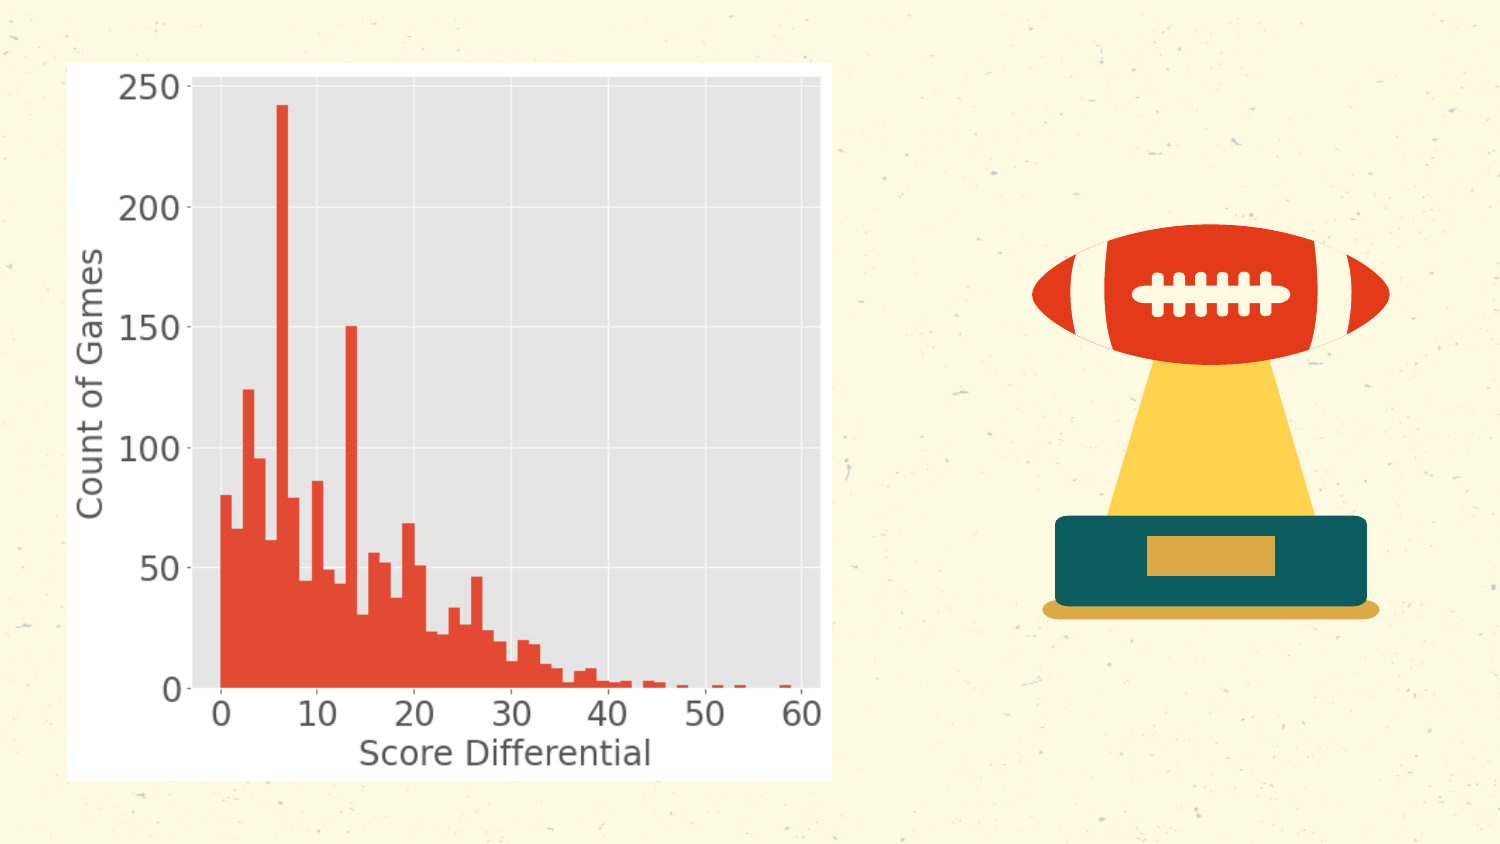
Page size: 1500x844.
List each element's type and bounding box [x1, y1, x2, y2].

text_box [1031, 224, 1391, 620]
picture [67, 62, 832, 781]
